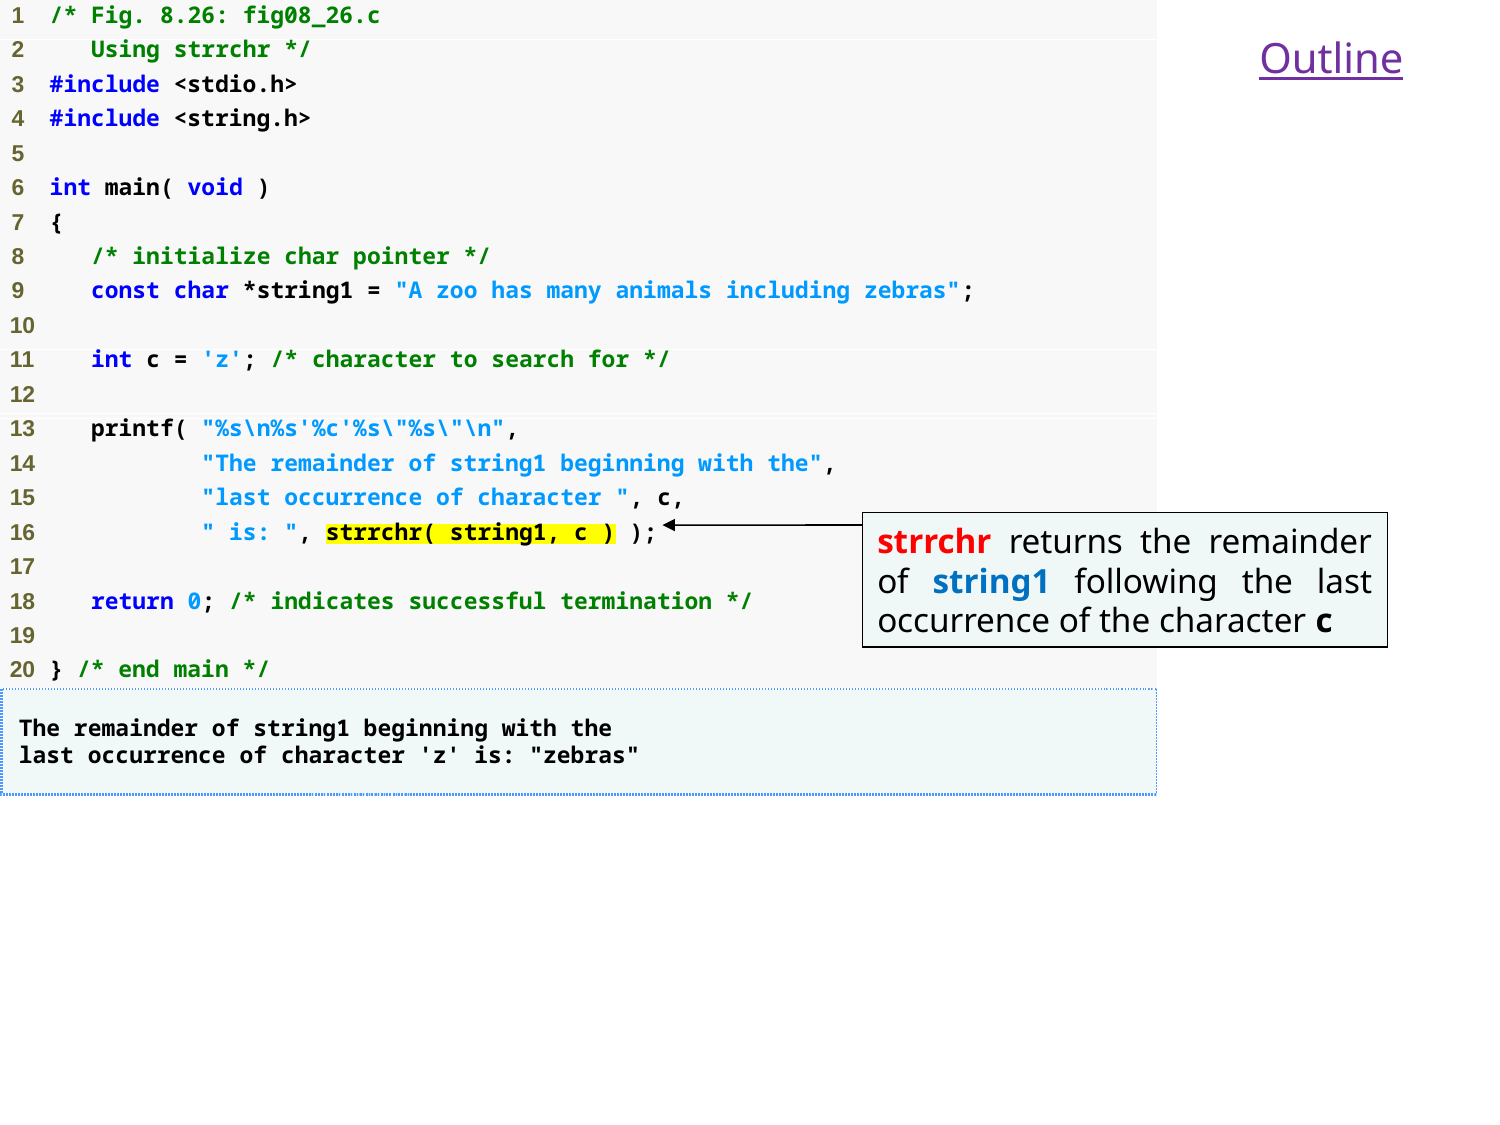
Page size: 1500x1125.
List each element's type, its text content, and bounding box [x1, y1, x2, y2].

text_box Outline [1162, 24, 1500, 90]
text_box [0, 0, 1158, 825]
text_box strrchr returns the remainder of string1 following the last occurrence of the character c [1162, 512, 1388, 647]
